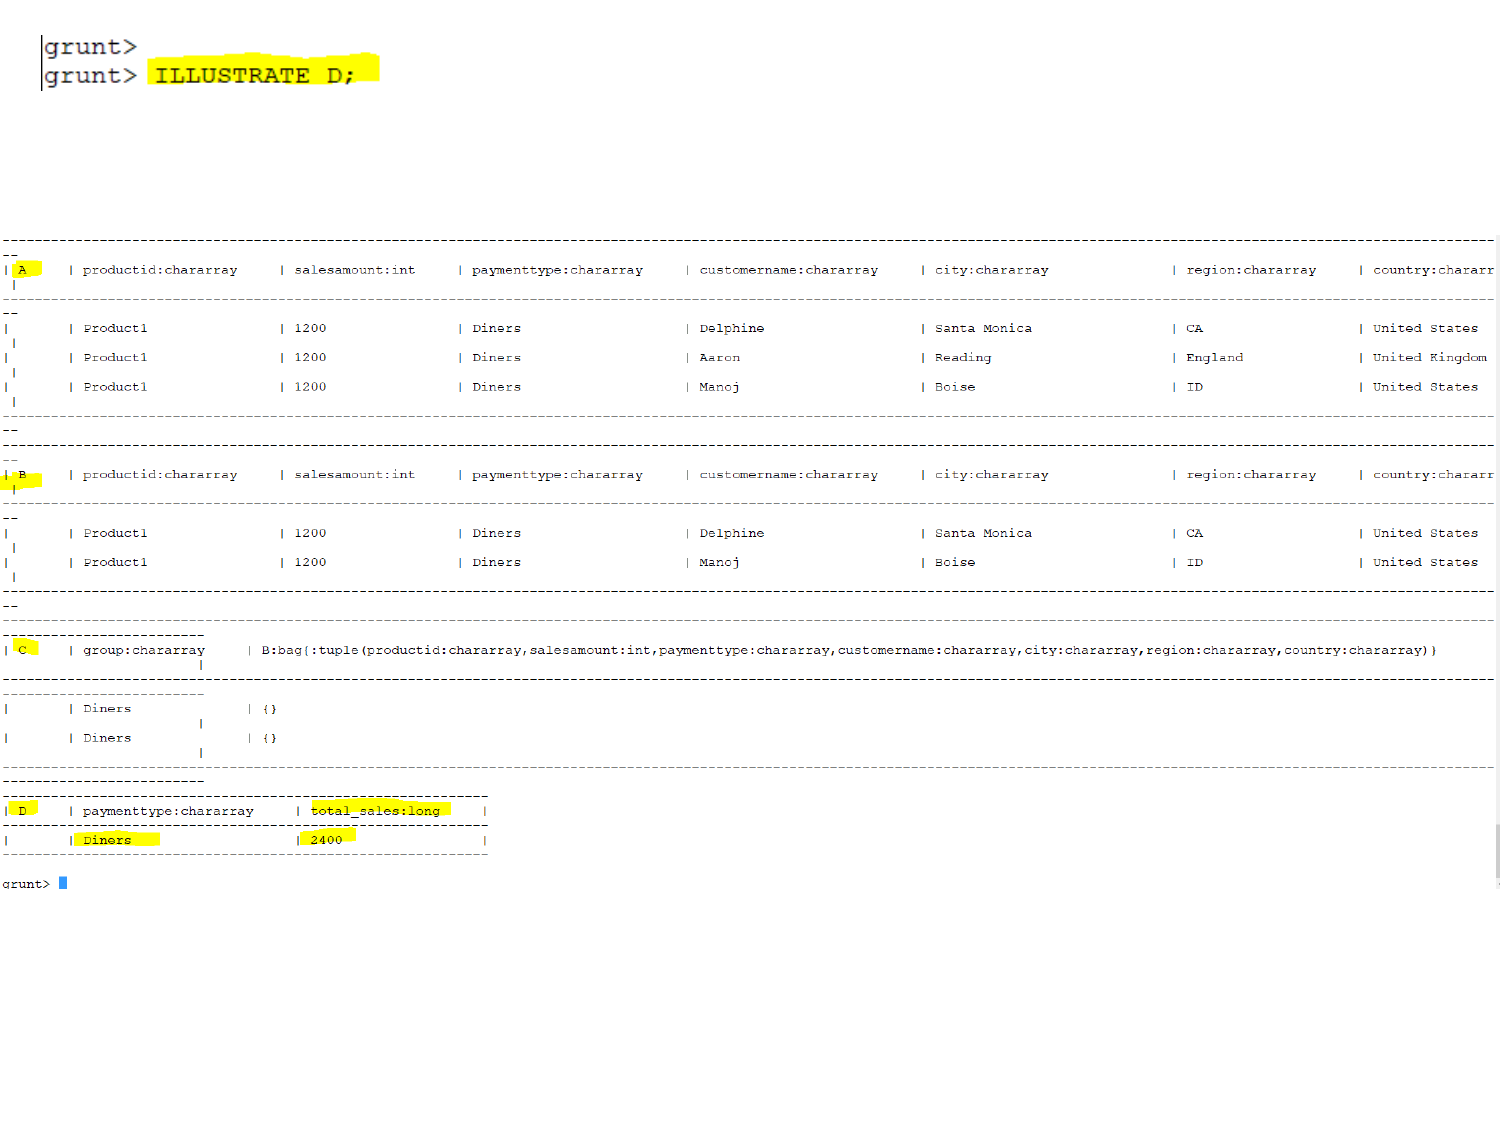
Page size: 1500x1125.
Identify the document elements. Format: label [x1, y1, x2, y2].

picture [41, 35, 383, 91]
picture [0, 235, 1500, 890]
